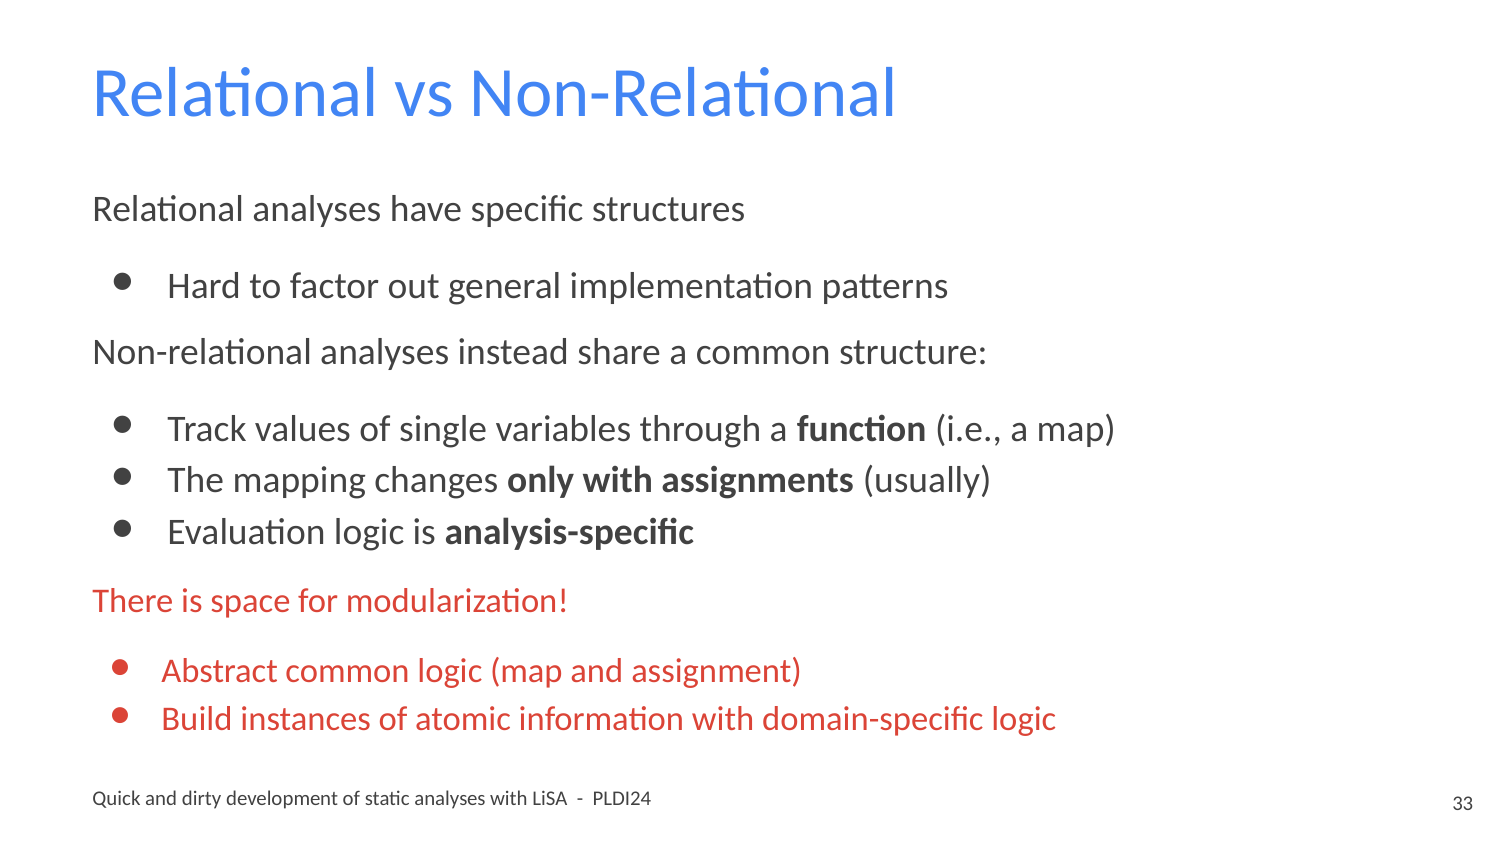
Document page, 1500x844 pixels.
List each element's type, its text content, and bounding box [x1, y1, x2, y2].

title Relational vs Non-Relational [77, 19, 1427, 146]
list Non-relational analyses instead share a common structure: Track values of single variables through a function (i.e., a map) The mapping changes only with assignments (usually) Evaluation logic is analysis-specific [77, 305, 1427, 556]
list Relational analyses have specific structures Hard to factor out general implementation patterns [77, 162, 1427, 305]
list There is space for modularization! Abstract common logic (map and assignment) Build instances of atomic information with domain-specific logic [77, 556, 1427, 753]
slide_number ‹#› [1398, 770, 1489, 835]
